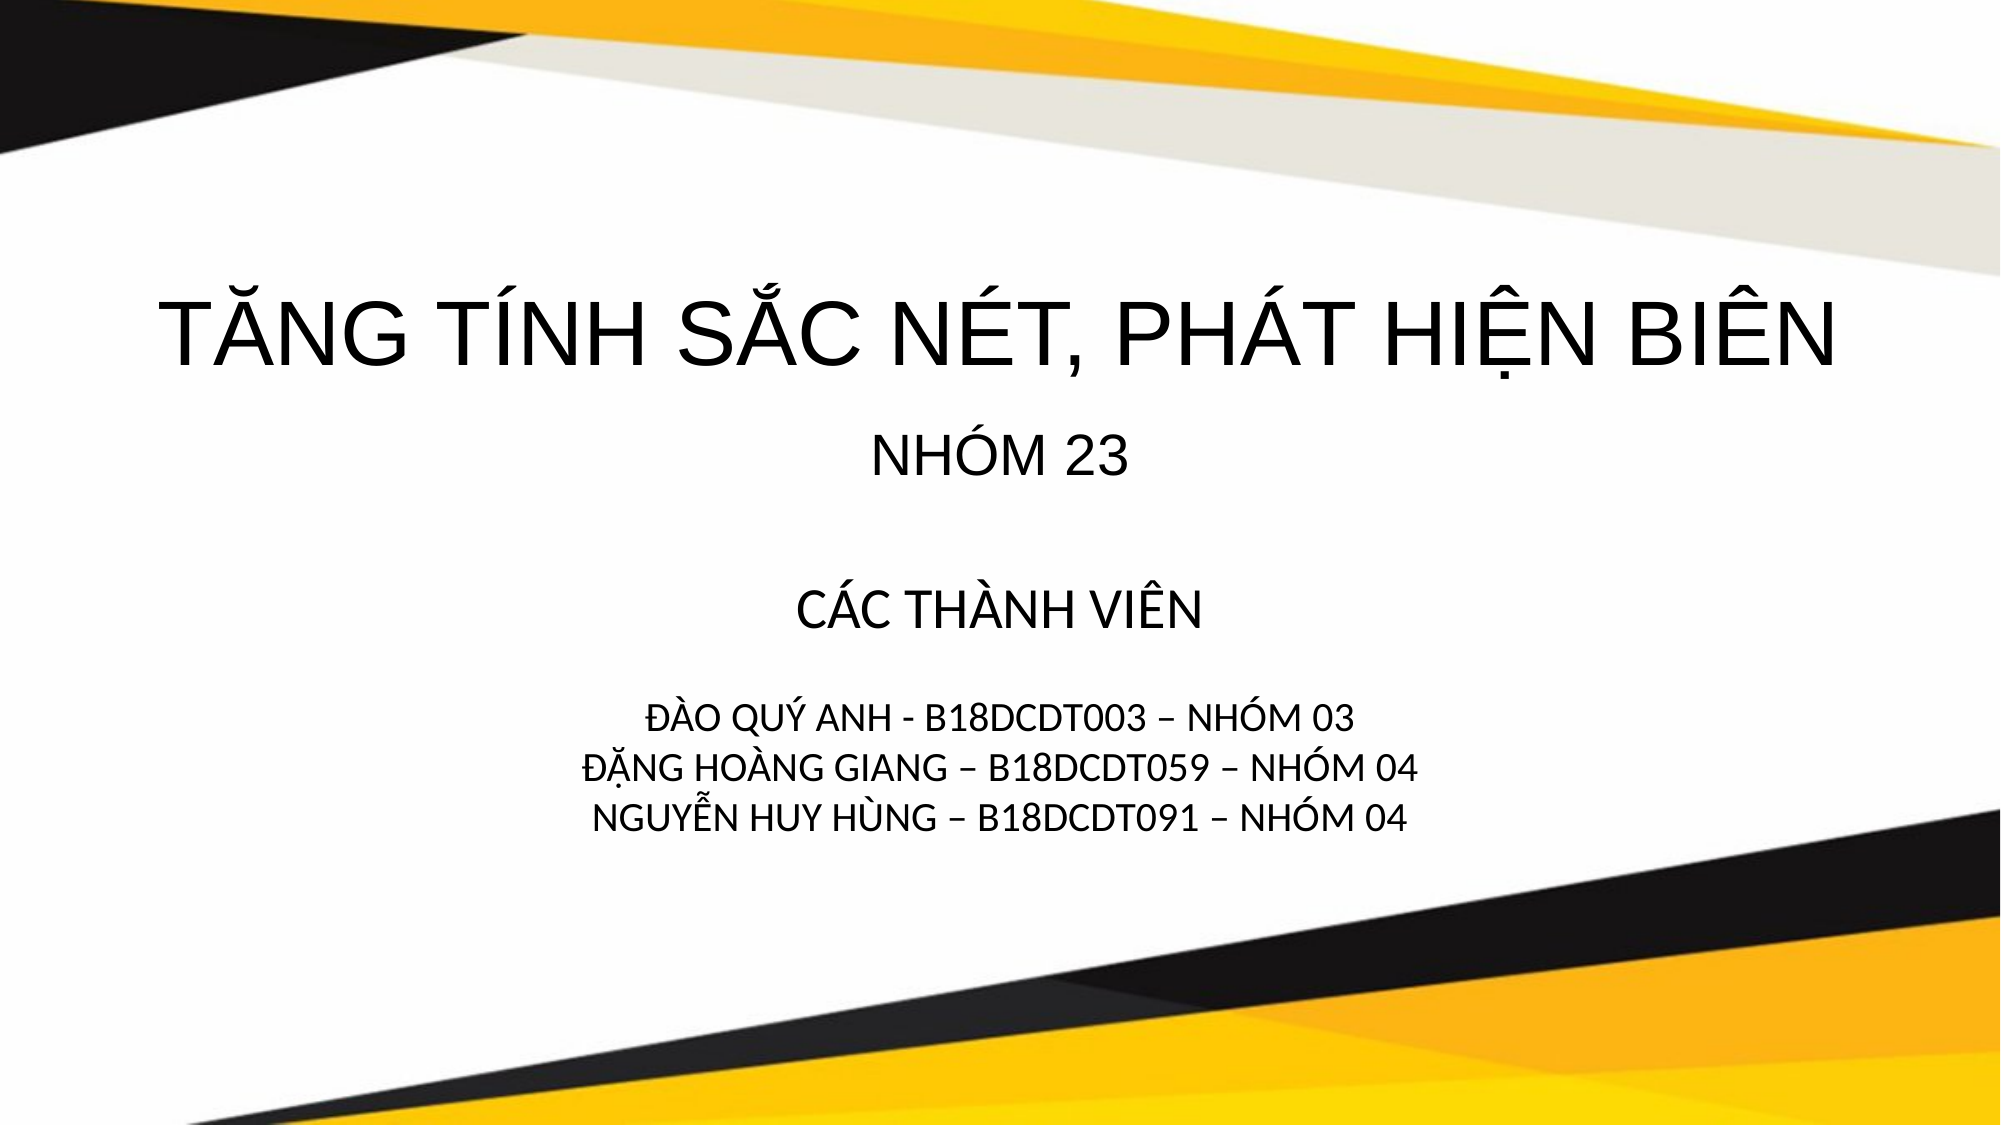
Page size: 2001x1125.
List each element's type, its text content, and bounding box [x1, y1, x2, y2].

text_box CÁC THÀNH VIÊN ĐÀO QUÝ ANH - B18DCDT003 – NHÓM 03 ĐẶNG HOÀNG GIANG – B18DCDT059 – NHÓM 04 NGUYỄN HUY HÙNG – B18DCDT091 – NHÓM 04 [204, 562, 1795, 848]
text_box NHÓM 23 [830, 409, 1170, 495]
picture [0, 0, 2001, 1125]
text_box TĂNG TÍNH SẮC NÉT, PHÁT HIỆN BIÊN [129, 266, 1871, 391]
